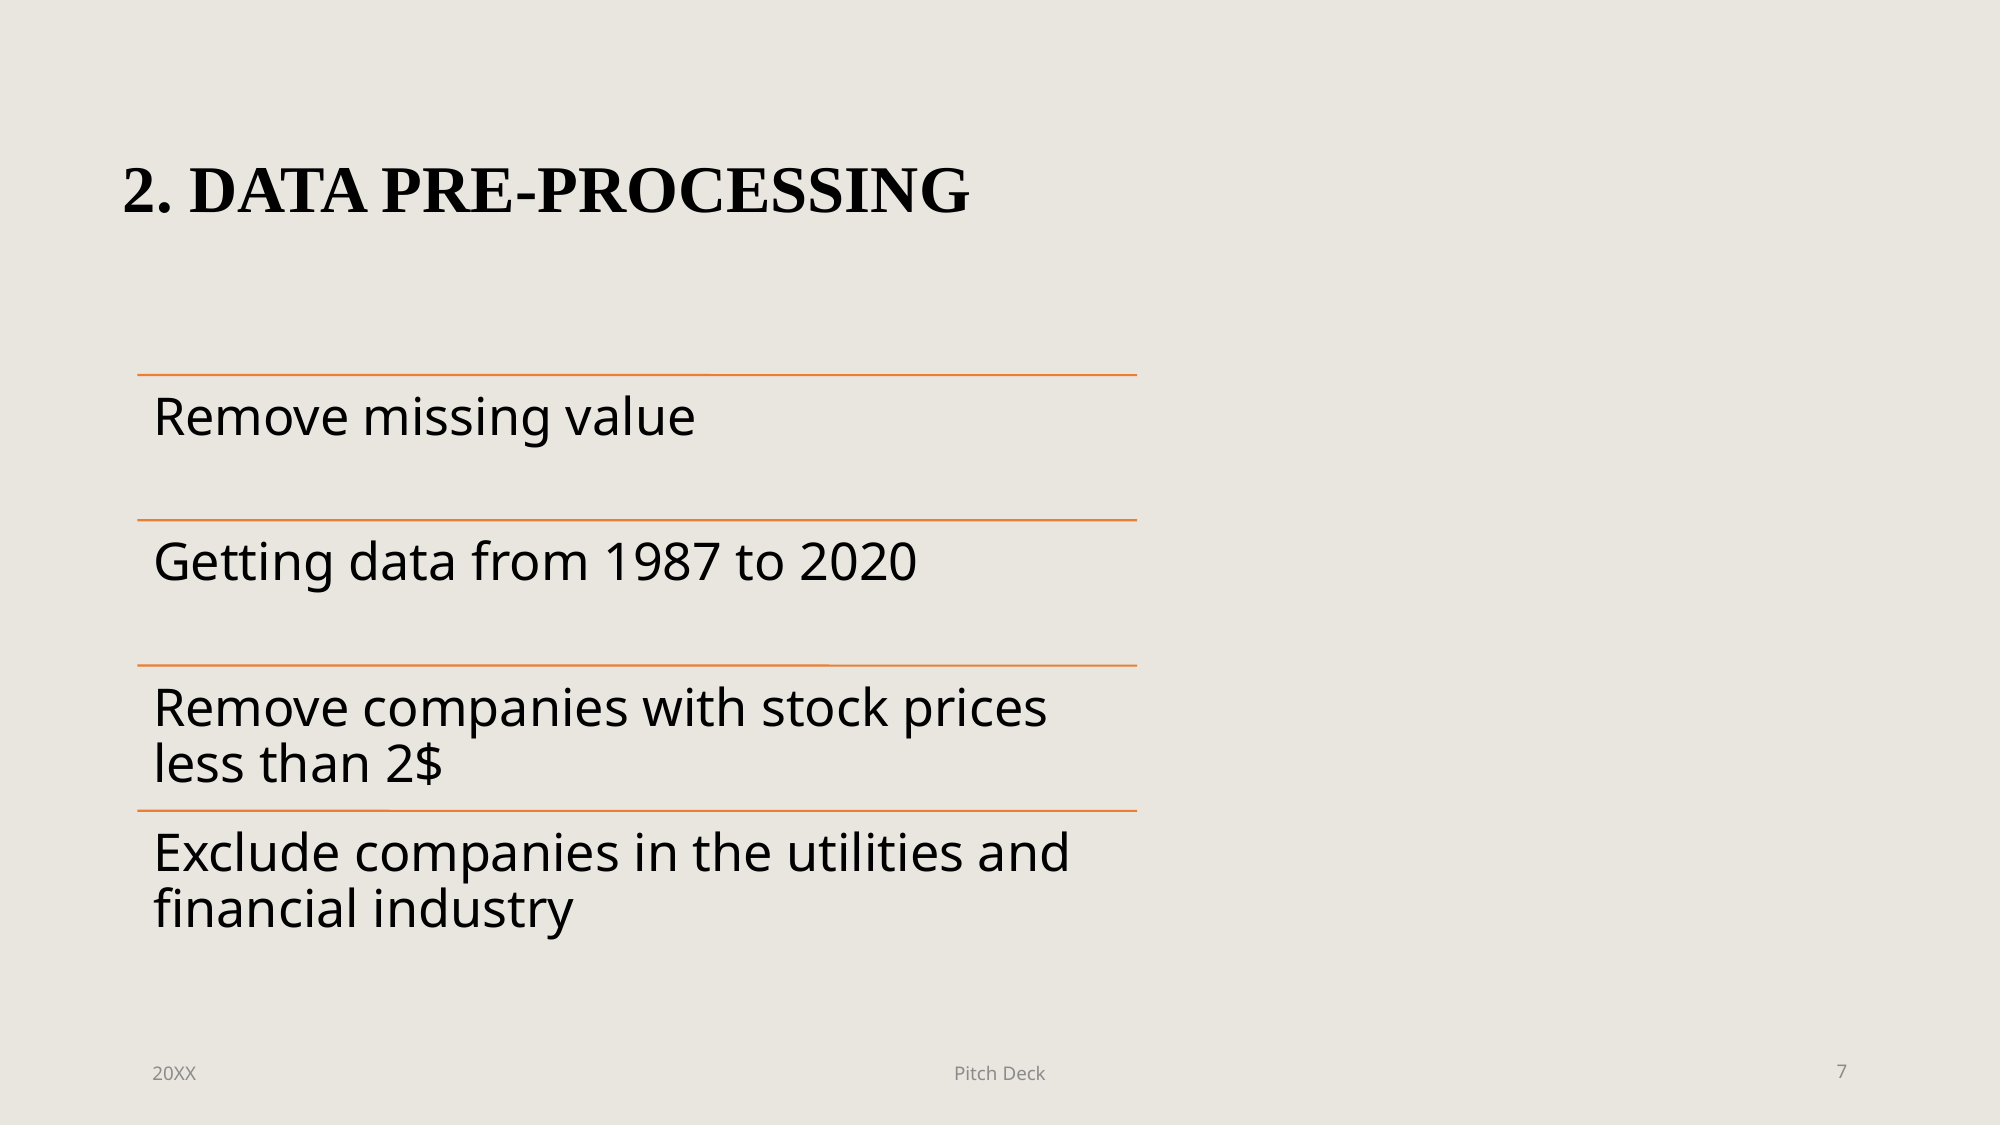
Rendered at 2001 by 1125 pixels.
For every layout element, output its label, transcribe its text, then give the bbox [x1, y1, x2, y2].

slide_number 7 [1412, 1042, 1863, 1103]
list 2. DATA PRE-PROCESSING [107, 147, 1218, 230]
footer Pitch Deck [662, 1042, 1338, 1103]
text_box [137, 374, 1138, 957]
slide_number 20XX [137, 1042, 588, 1103]
